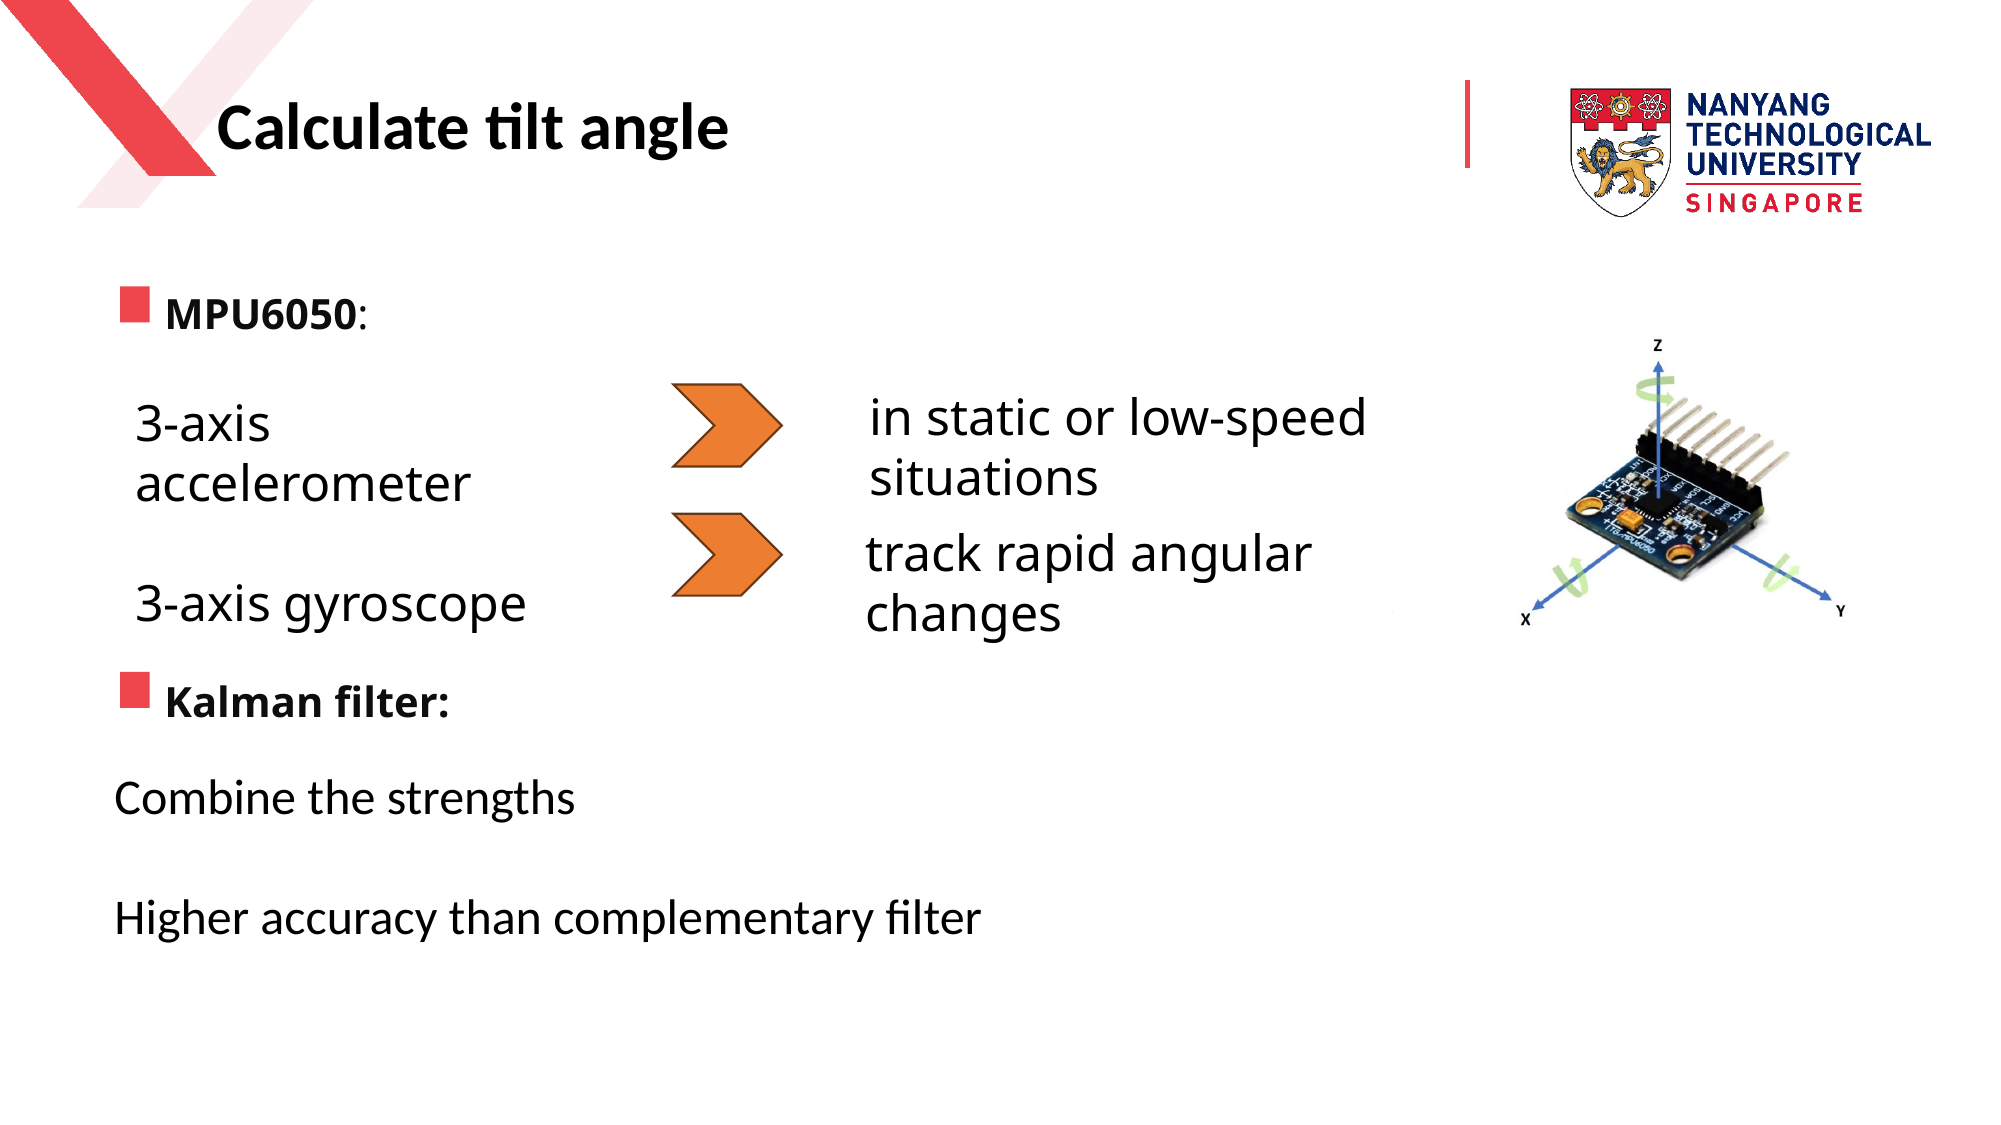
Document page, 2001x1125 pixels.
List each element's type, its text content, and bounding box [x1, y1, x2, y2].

text_box Combine the strengths Higher accuracy than complementary filter [99, 757, 1100, 952]
text_box track rapid angular changes [850, 514, 1389, 643]
text_box [120, 286, 150, 323]
text_box [670, 383, 784, 468]
text_box MPU6050: [149, 255, 1390, 346]
picture [1389, 0, 1982, 677]
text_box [120, 643, 1390, 726]
text_box 3-axis accelerometer 3-axis gyroscope [120, 384, 626, 640]
text_box [670, 512, 784, 597]
text_box in static or low-speed situations [854, 378, 1389, 514]
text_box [0, 0, 1468, 209]
